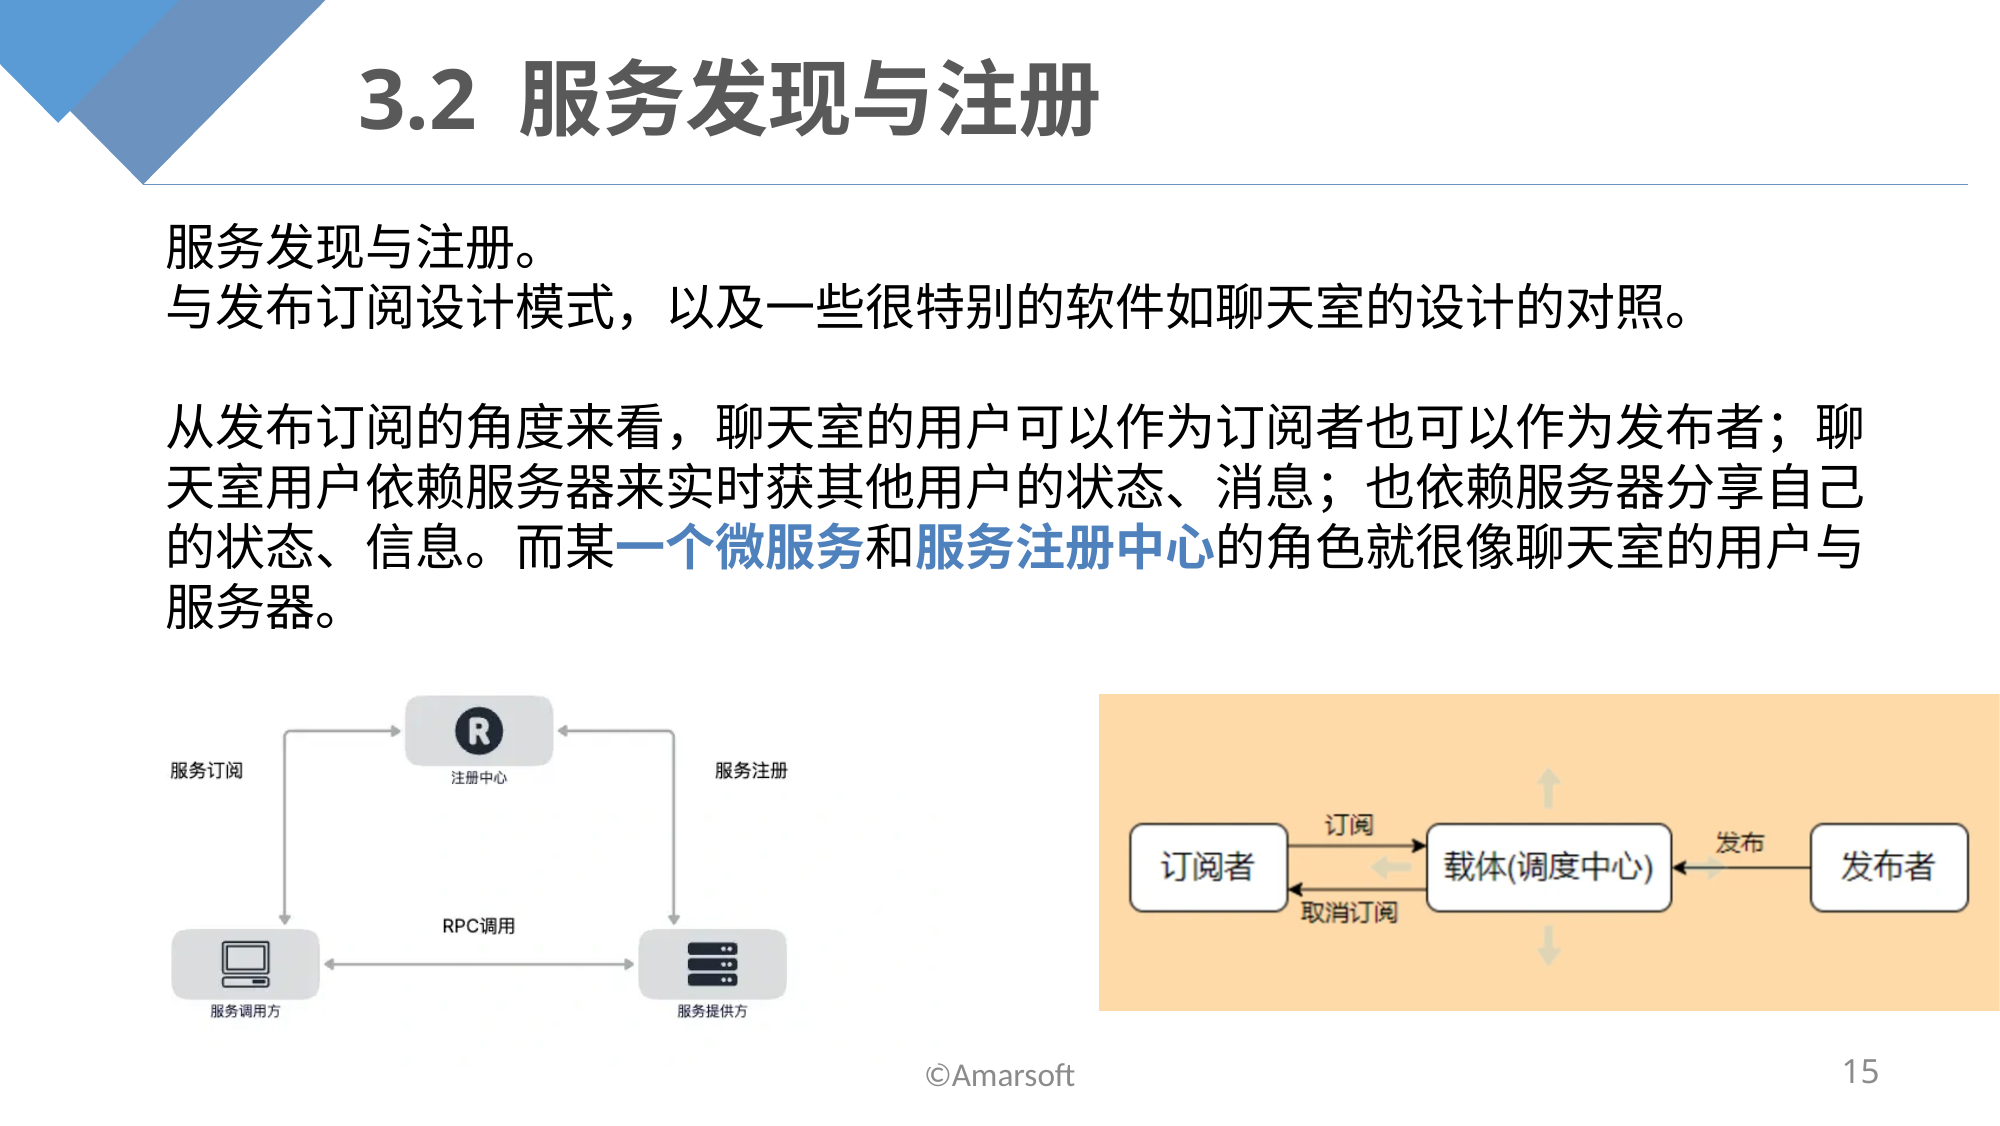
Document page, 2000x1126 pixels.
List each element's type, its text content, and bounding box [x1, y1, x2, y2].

footer ©Amarsoft [683, 1042, 1317, 1103]
picture [63, 651, 938, 1068]
picture [1099, 694, 2000, 1012]
title 3.2 服务发现与注册 [338, 19, 1923, 173]
text_box 服务发现与注册。 与发布订阅设计模式，以及一些很特别的软件如聊天室的设计的对照。 从发布订阅的角度来看，聊天室的用户可以作为订阅者也可以作为发布者；聊天室用户依赖服务器来实时获其他用户的状态、消息；也依赖服务器分享自己的状态、信息。而某一个微服务和服务注册中心的角色就很像聊天室的用户与服务器。 [150, 208, 1923, 644]
slide_number 15 [1433, 1042, 1900, 1103]
